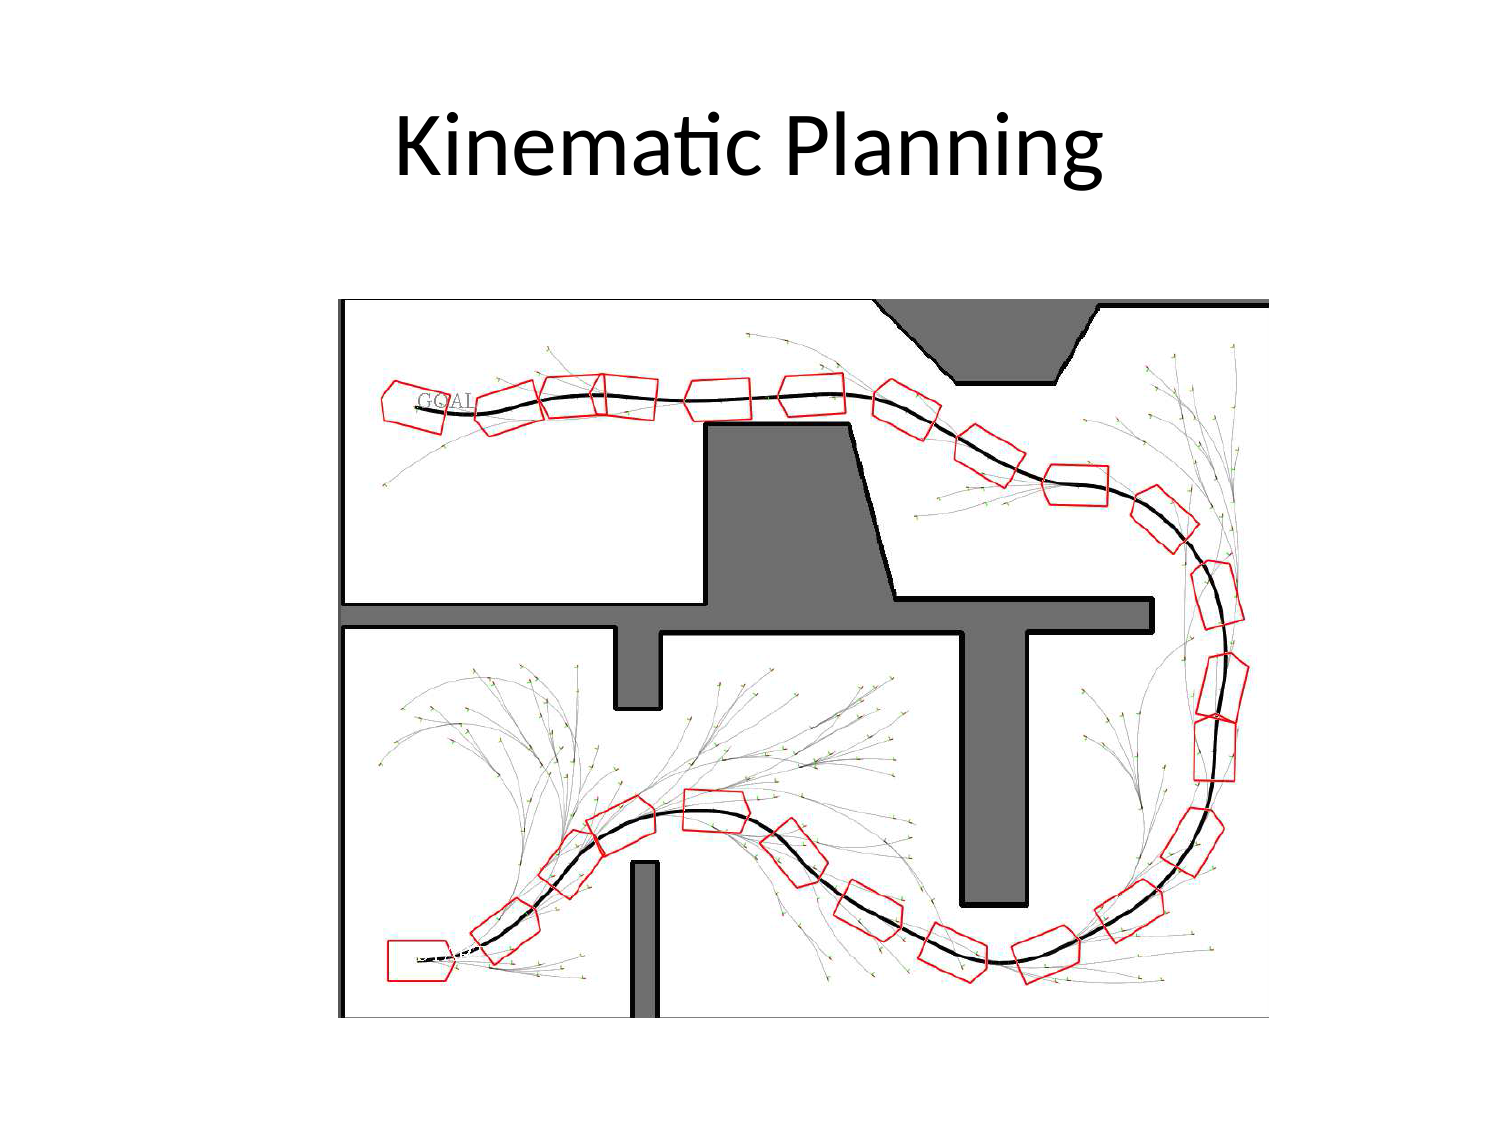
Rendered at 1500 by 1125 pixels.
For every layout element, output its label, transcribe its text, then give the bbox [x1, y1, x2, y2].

title Kinematic Planning [75, 45, 1425, 233]
picture [337, 298, 1270, 1018]
